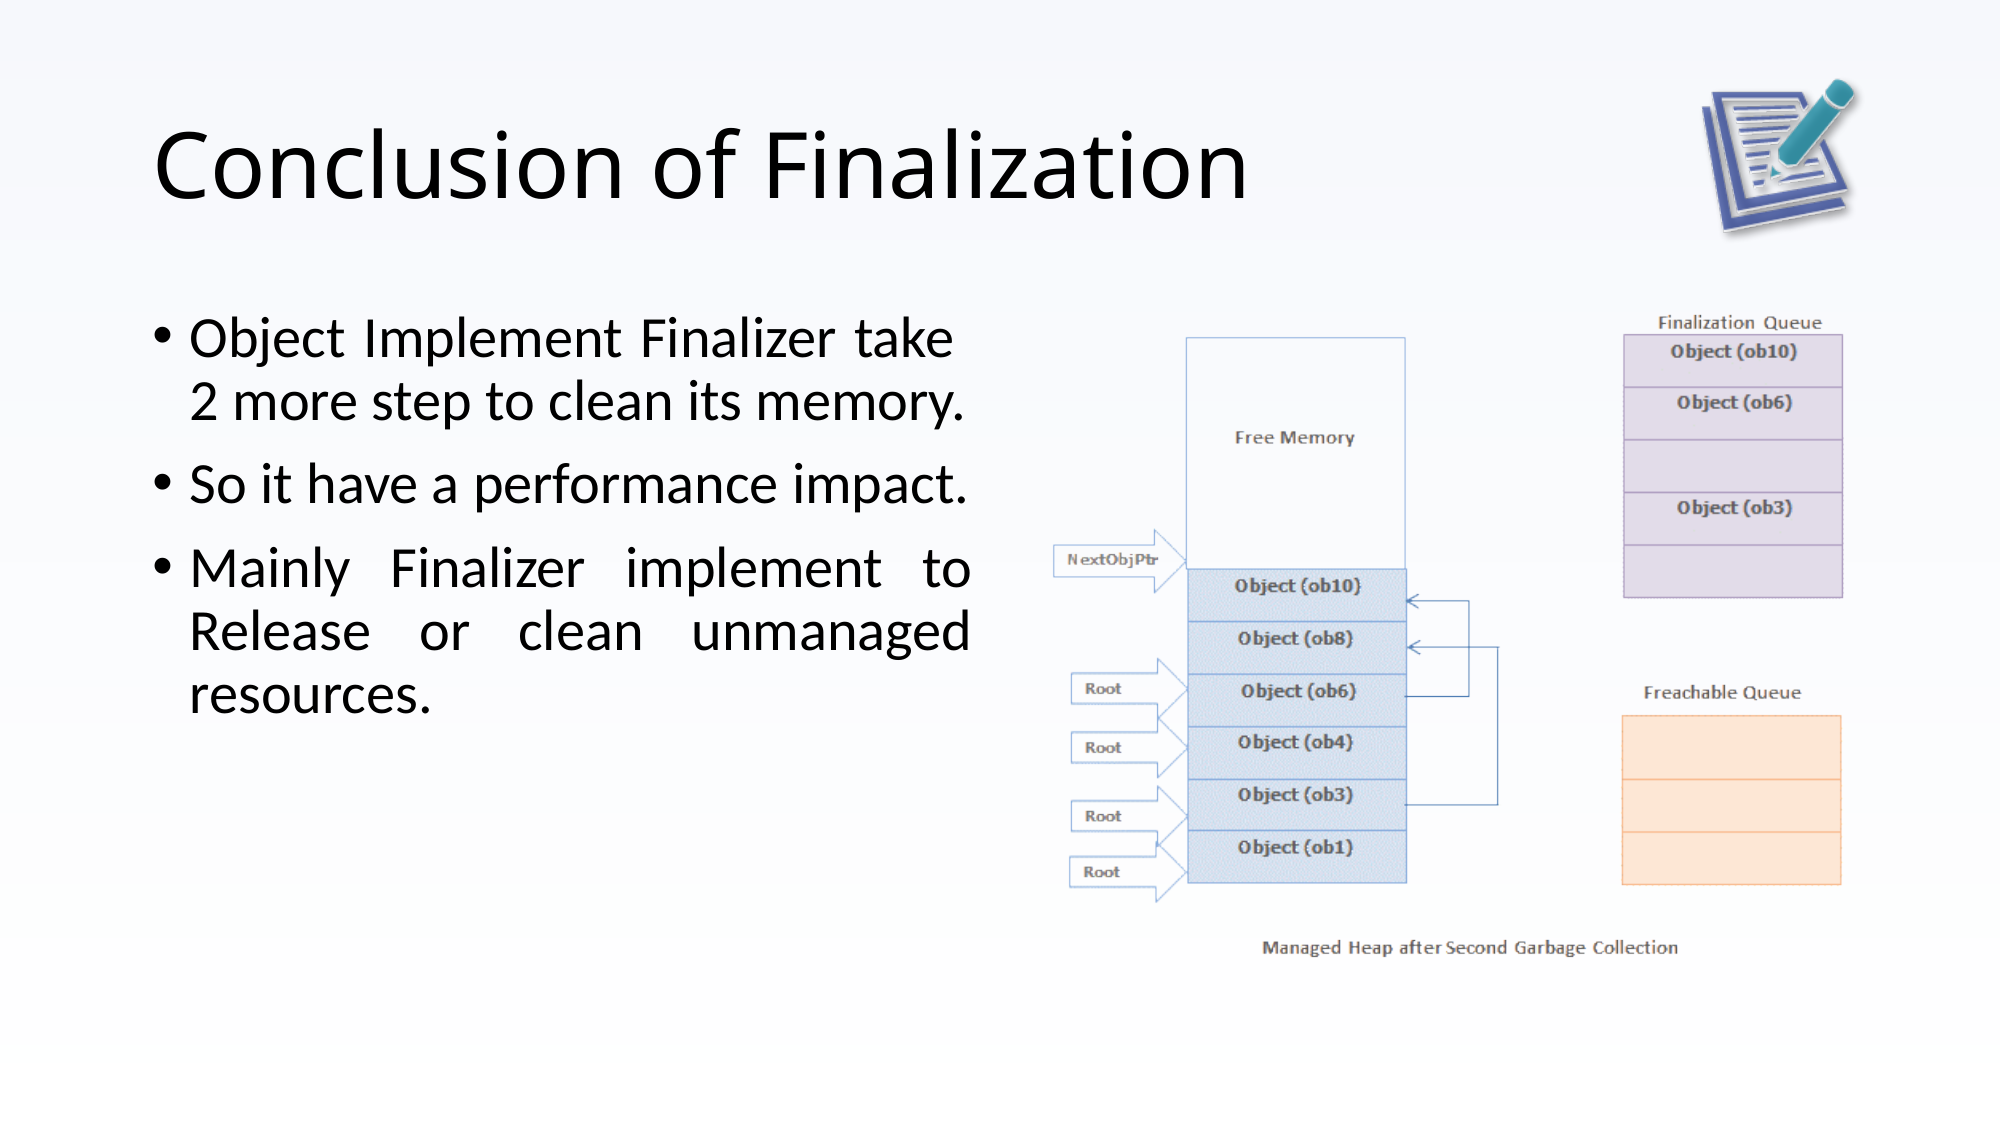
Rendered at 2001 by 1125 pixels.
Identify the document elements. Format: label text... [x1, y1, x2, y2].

list Object Implement Finalizer take 2 more step to clean its memory. So it have a performance impact. Mainly Finalizer implement to Release or clean unmanaged resources. [137, 299, 988, 1014]
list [999, 299, 1890, 984]
text_box [1679, 58, 1878, 256]
title Conclusion of Finalization [137, 59, 1863, 278]
